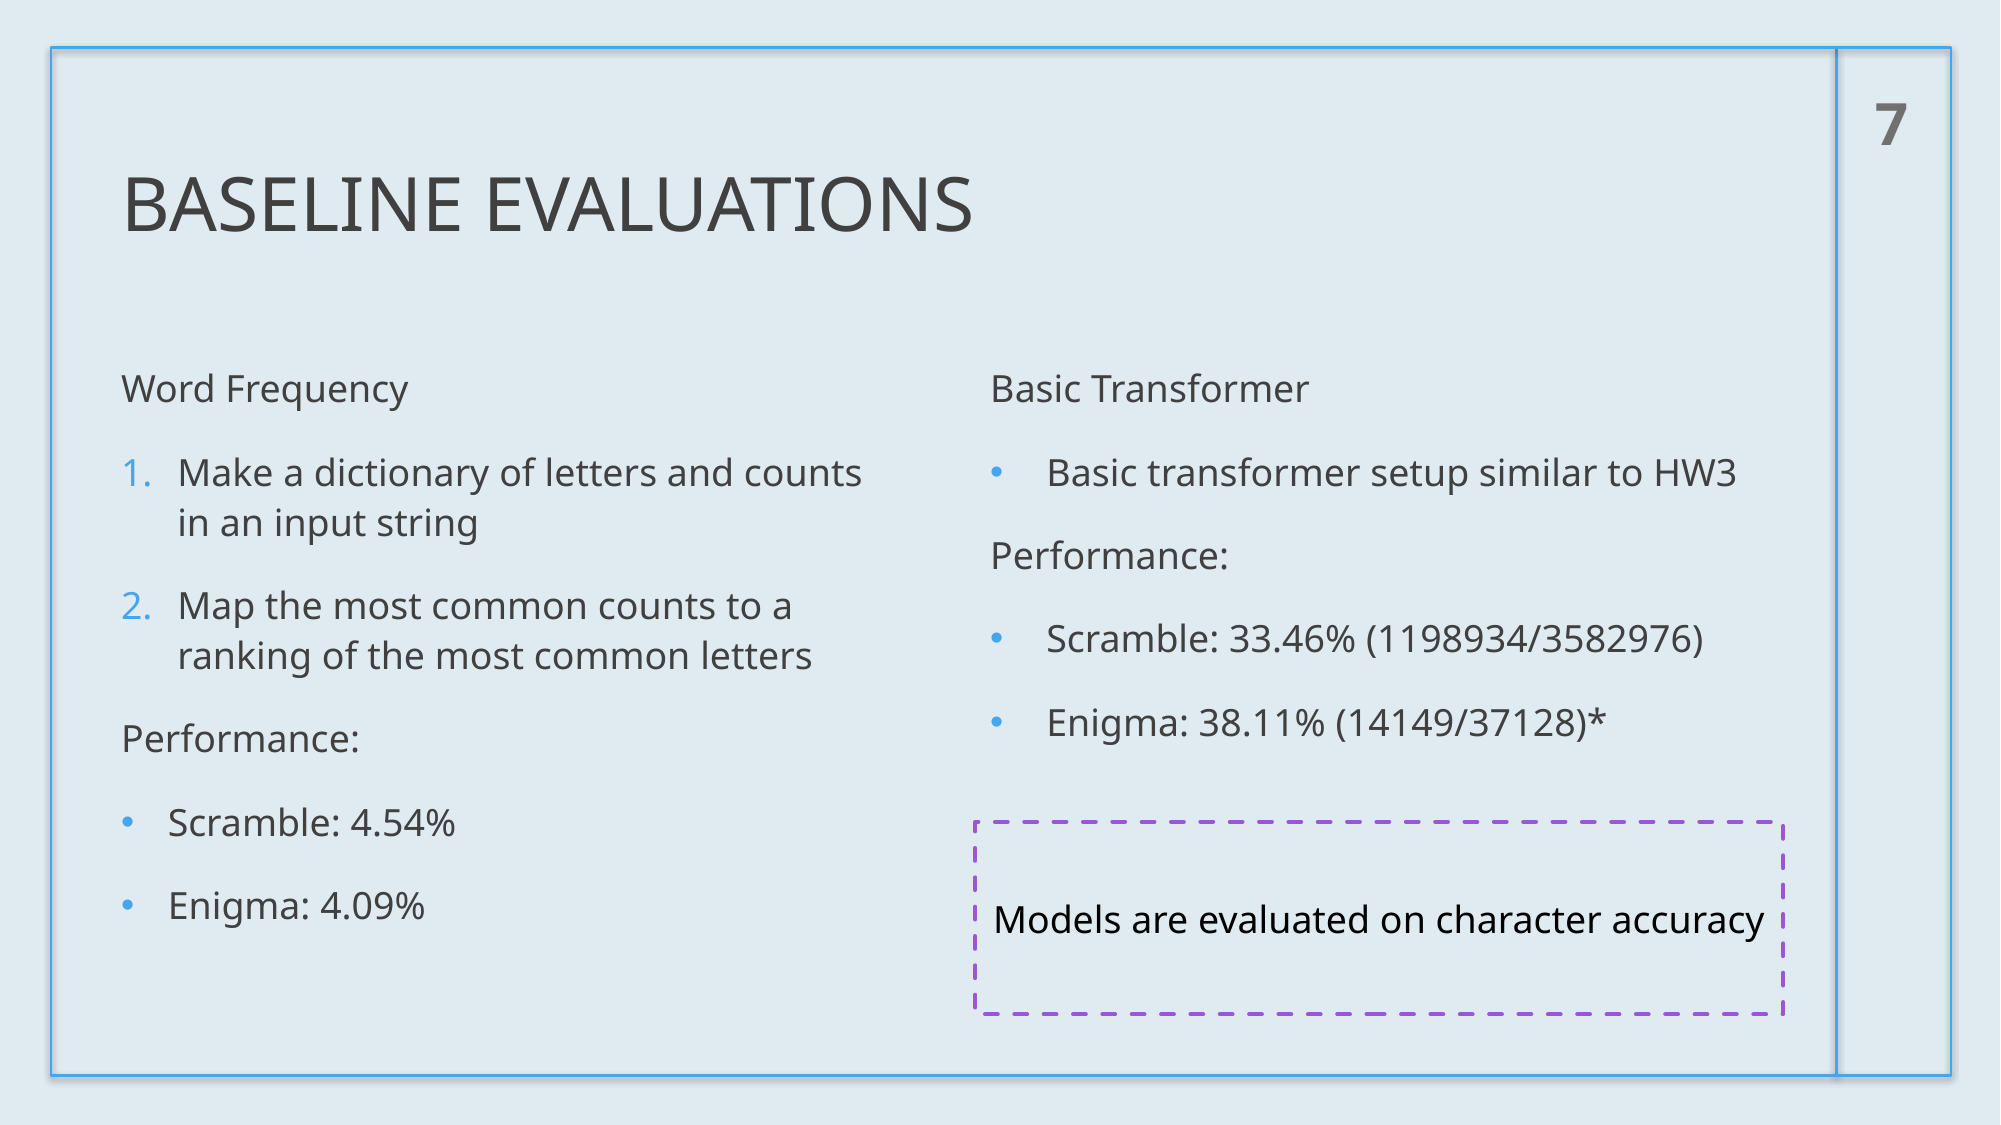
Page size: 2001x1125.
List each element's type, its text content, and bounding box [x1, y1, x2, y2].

title Baseline Evaluations [106, 98, 1784, 304]
list Basic Transformer Basic transformer setup similar to HW3 Performance: Scramble: 33.46% (1198934/3582976) Enigma: 38.11% (14149/37128)* [975, 352, 1784, 821]
slide_number 7 [1822, 48, 1961, 175]
list Word Frequency Make a dictionary of letters and counts in an input string Map the most common counts to a ranking of the most common letters Performance: Scramble: 4.54% Enigma: 4.09% [106, 352, 915, 1014]
text_box Models are evaluated on character accuracy [973, 820, 1785, 1016]
